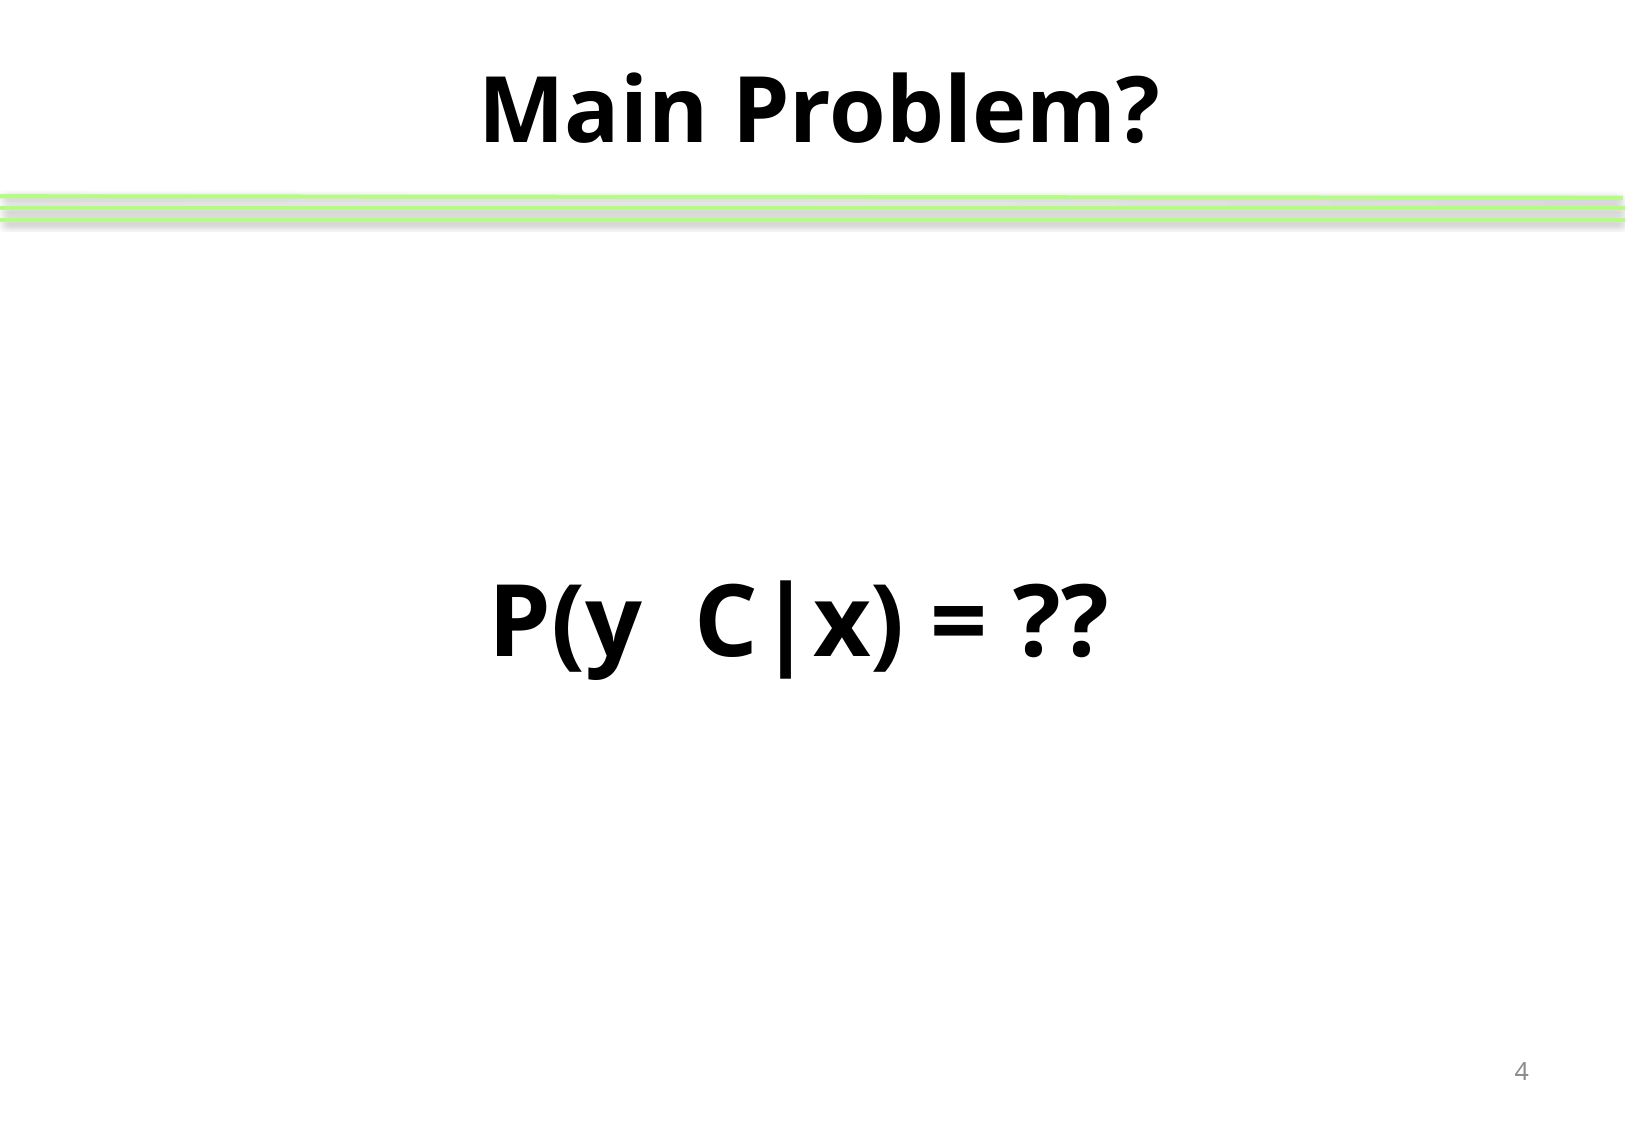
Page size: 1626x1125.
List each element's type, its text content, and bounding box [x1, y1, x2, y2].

slide_number 4 [1164, 1042, 1544, 1103]
title Main Problem? [88, 11, 1551, 192]
